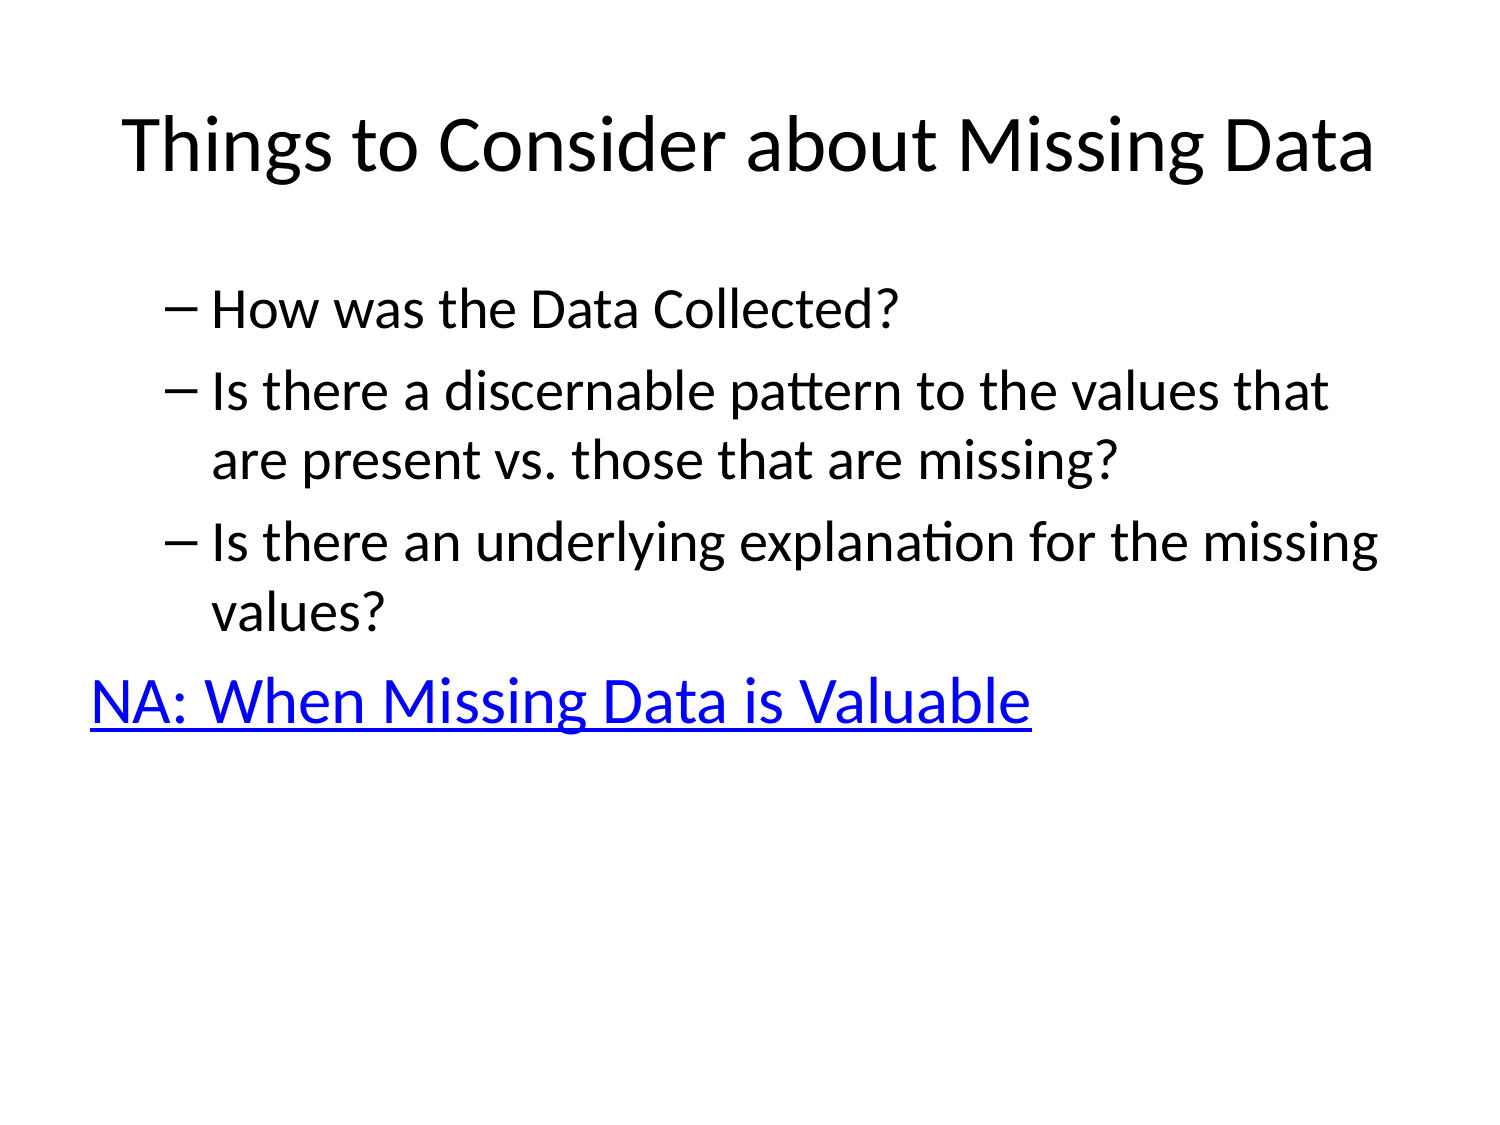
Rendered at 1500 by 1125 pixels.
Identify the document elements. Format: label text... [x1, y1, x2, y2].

list How was the Data Collected? Is there a discernable pattern to the values that are present vs. those that are missing? Is there an underlying explanation for the missing values? NA: When Missing Data is Valuable [75, 262, 1425, 1005]
title Things to Consider about Missing Data [75, 45, 1425, 233]
